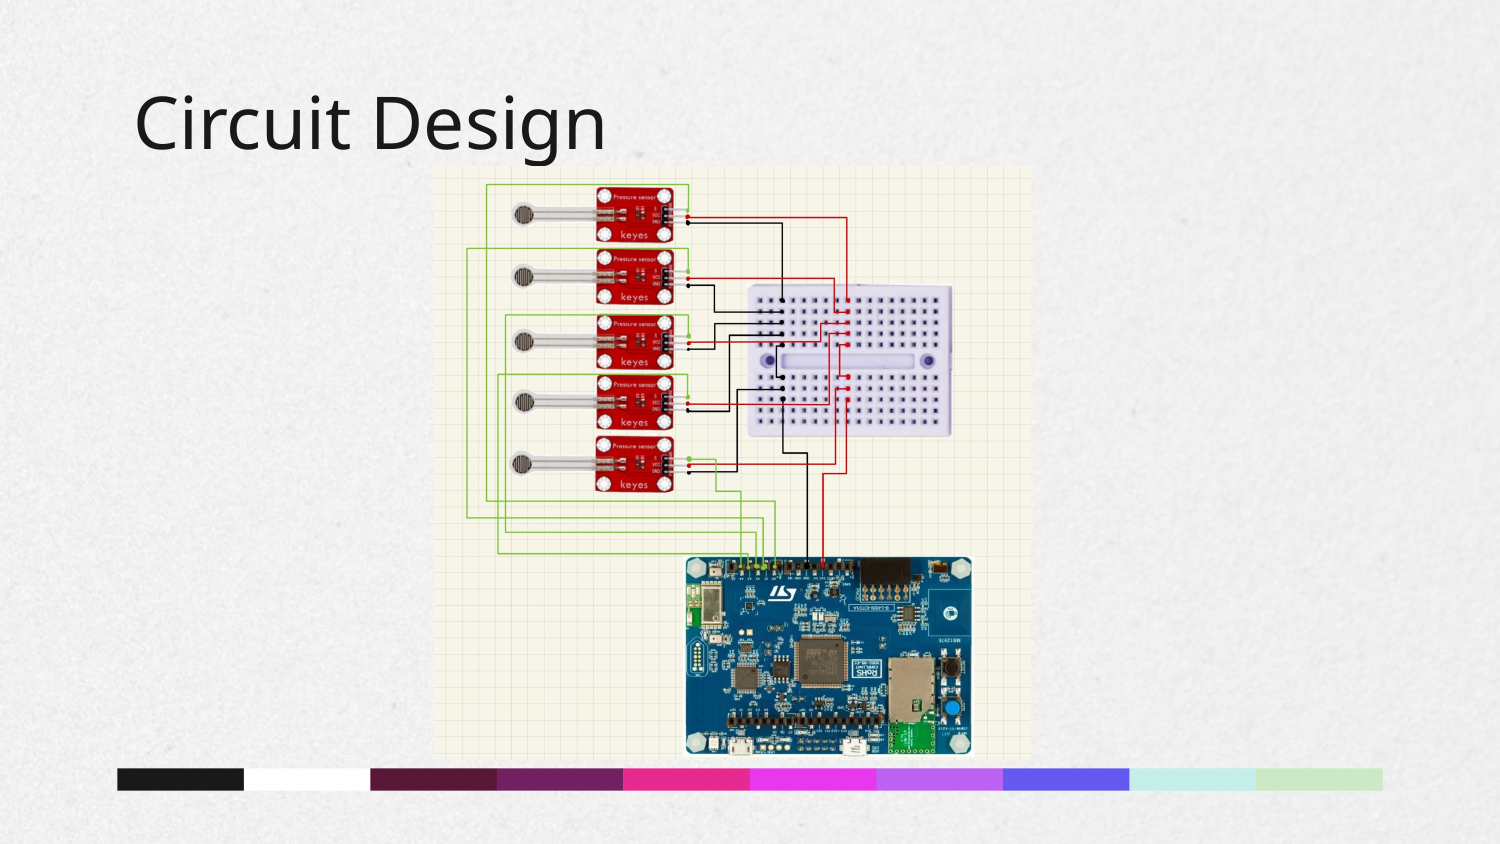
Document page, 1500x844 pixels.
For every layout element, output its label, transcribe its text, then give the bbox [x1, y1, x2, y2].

title Circuit Design [118, 72, 1382, 167]
picture [0, 0, 1500, 844]
